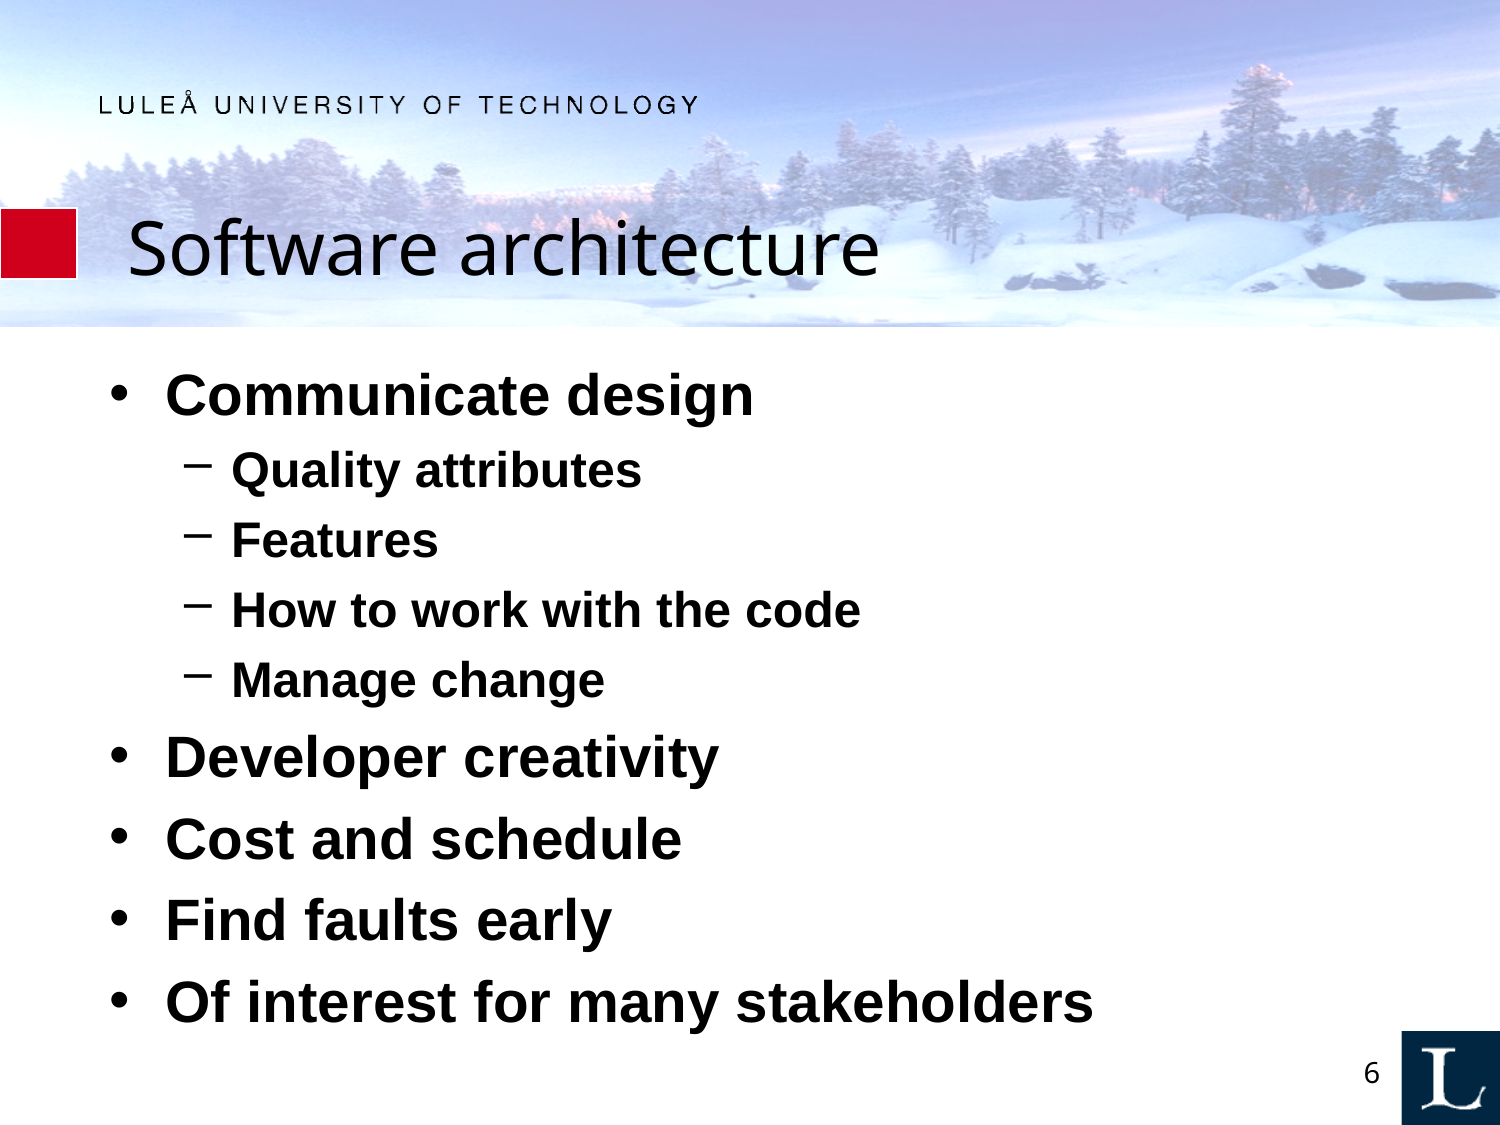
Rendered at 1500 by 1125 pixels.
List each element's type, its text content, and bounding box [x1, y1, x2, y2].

picture [100, 90, 697, 114]
list Communicate design Quality attributes Features How to work with the code Manage change Developer creativity Cost and schedule Find faults early Of interest for many stakeholders [94, 350, 1412, 975]
slide_number 6 [1045, 1046, 1396, 1125]
picture [1399, 1031, 1500, 1125]
title Software architecture [111, 160, 1412, 330]
